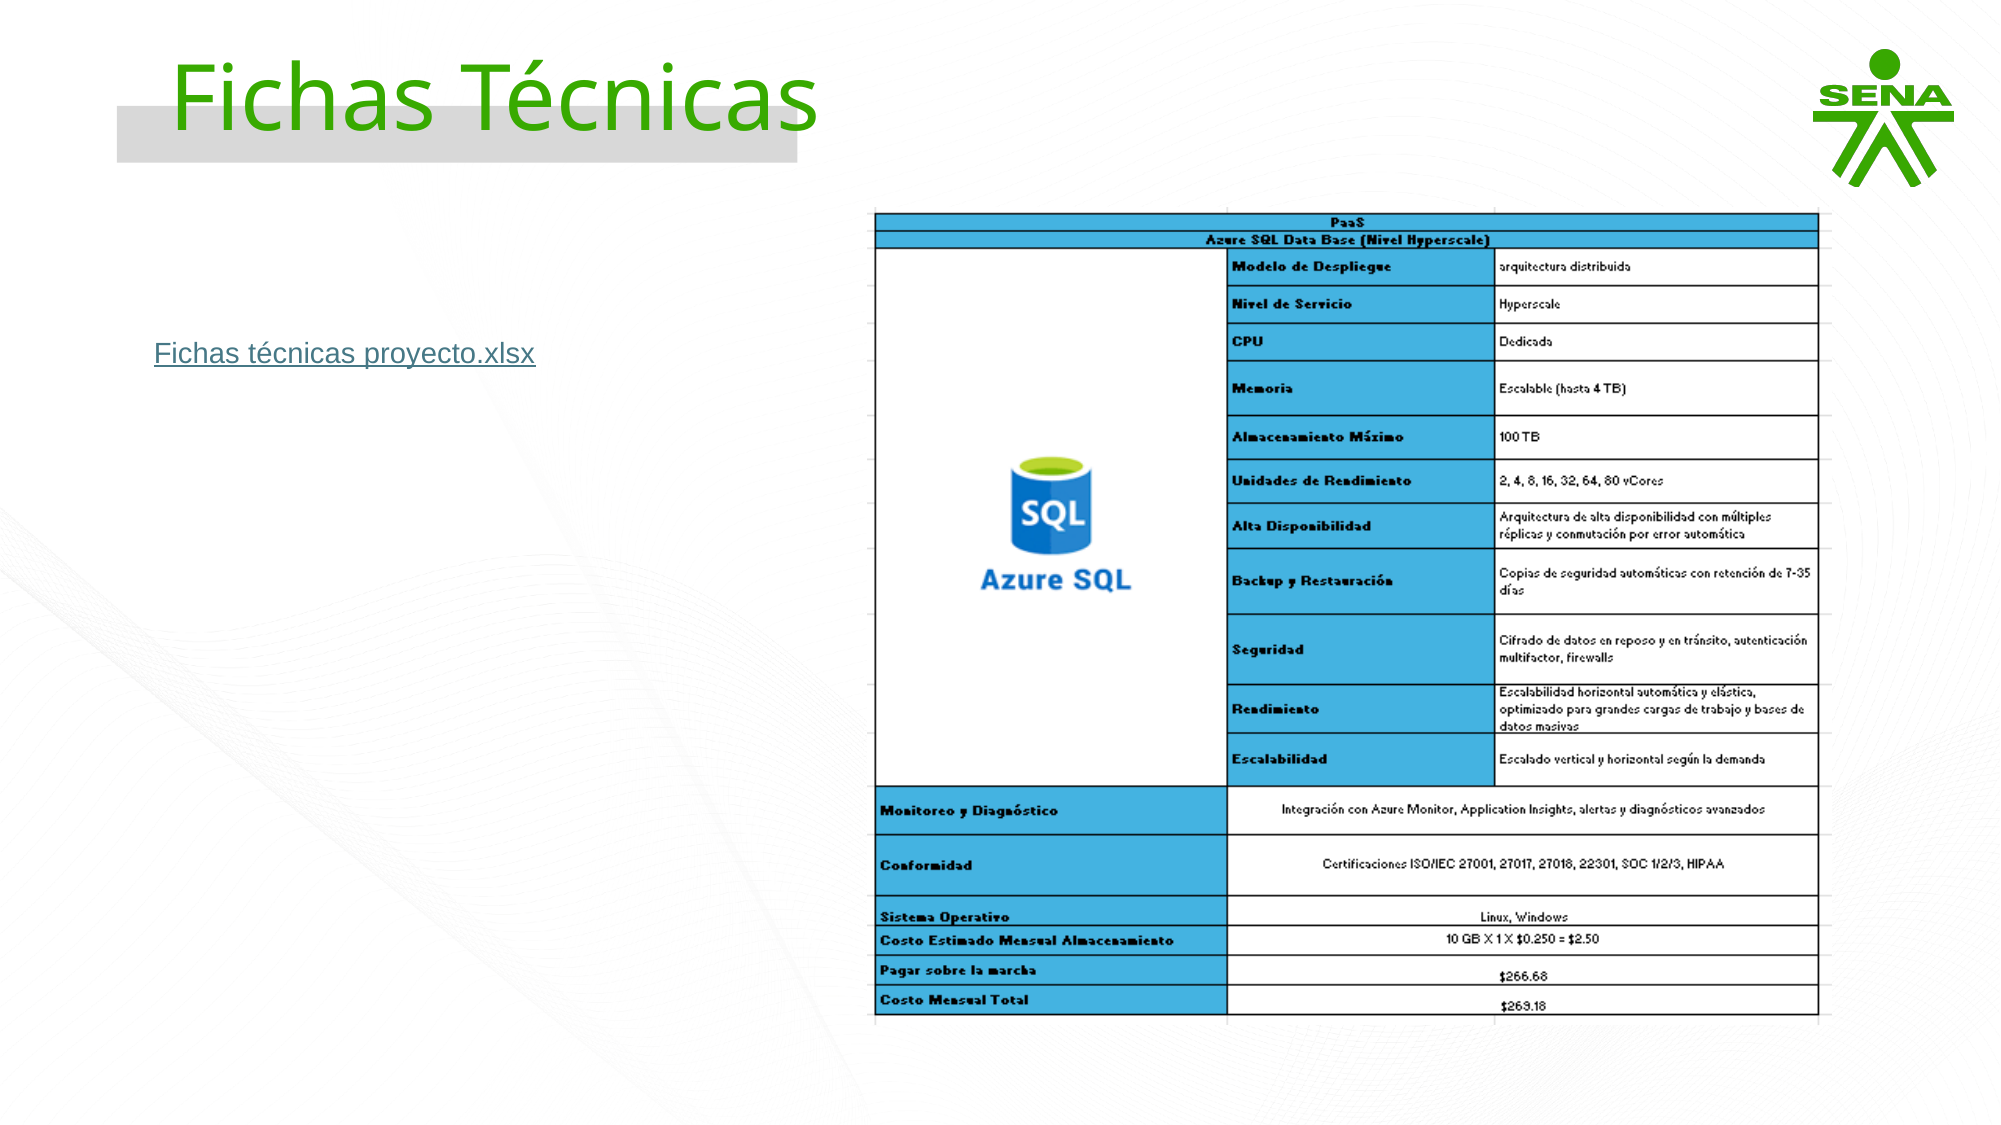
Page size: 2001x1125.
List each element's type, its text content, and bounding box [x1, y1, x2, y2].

text_box [116, 105, 154, 163]
text_box Fichas Técnicas [154, 43, 868, 208]
text_box Fichas técnicas proyecto.xlsx [138, 327, 798, 378]
picture [0, 0, 2000, 1125]
